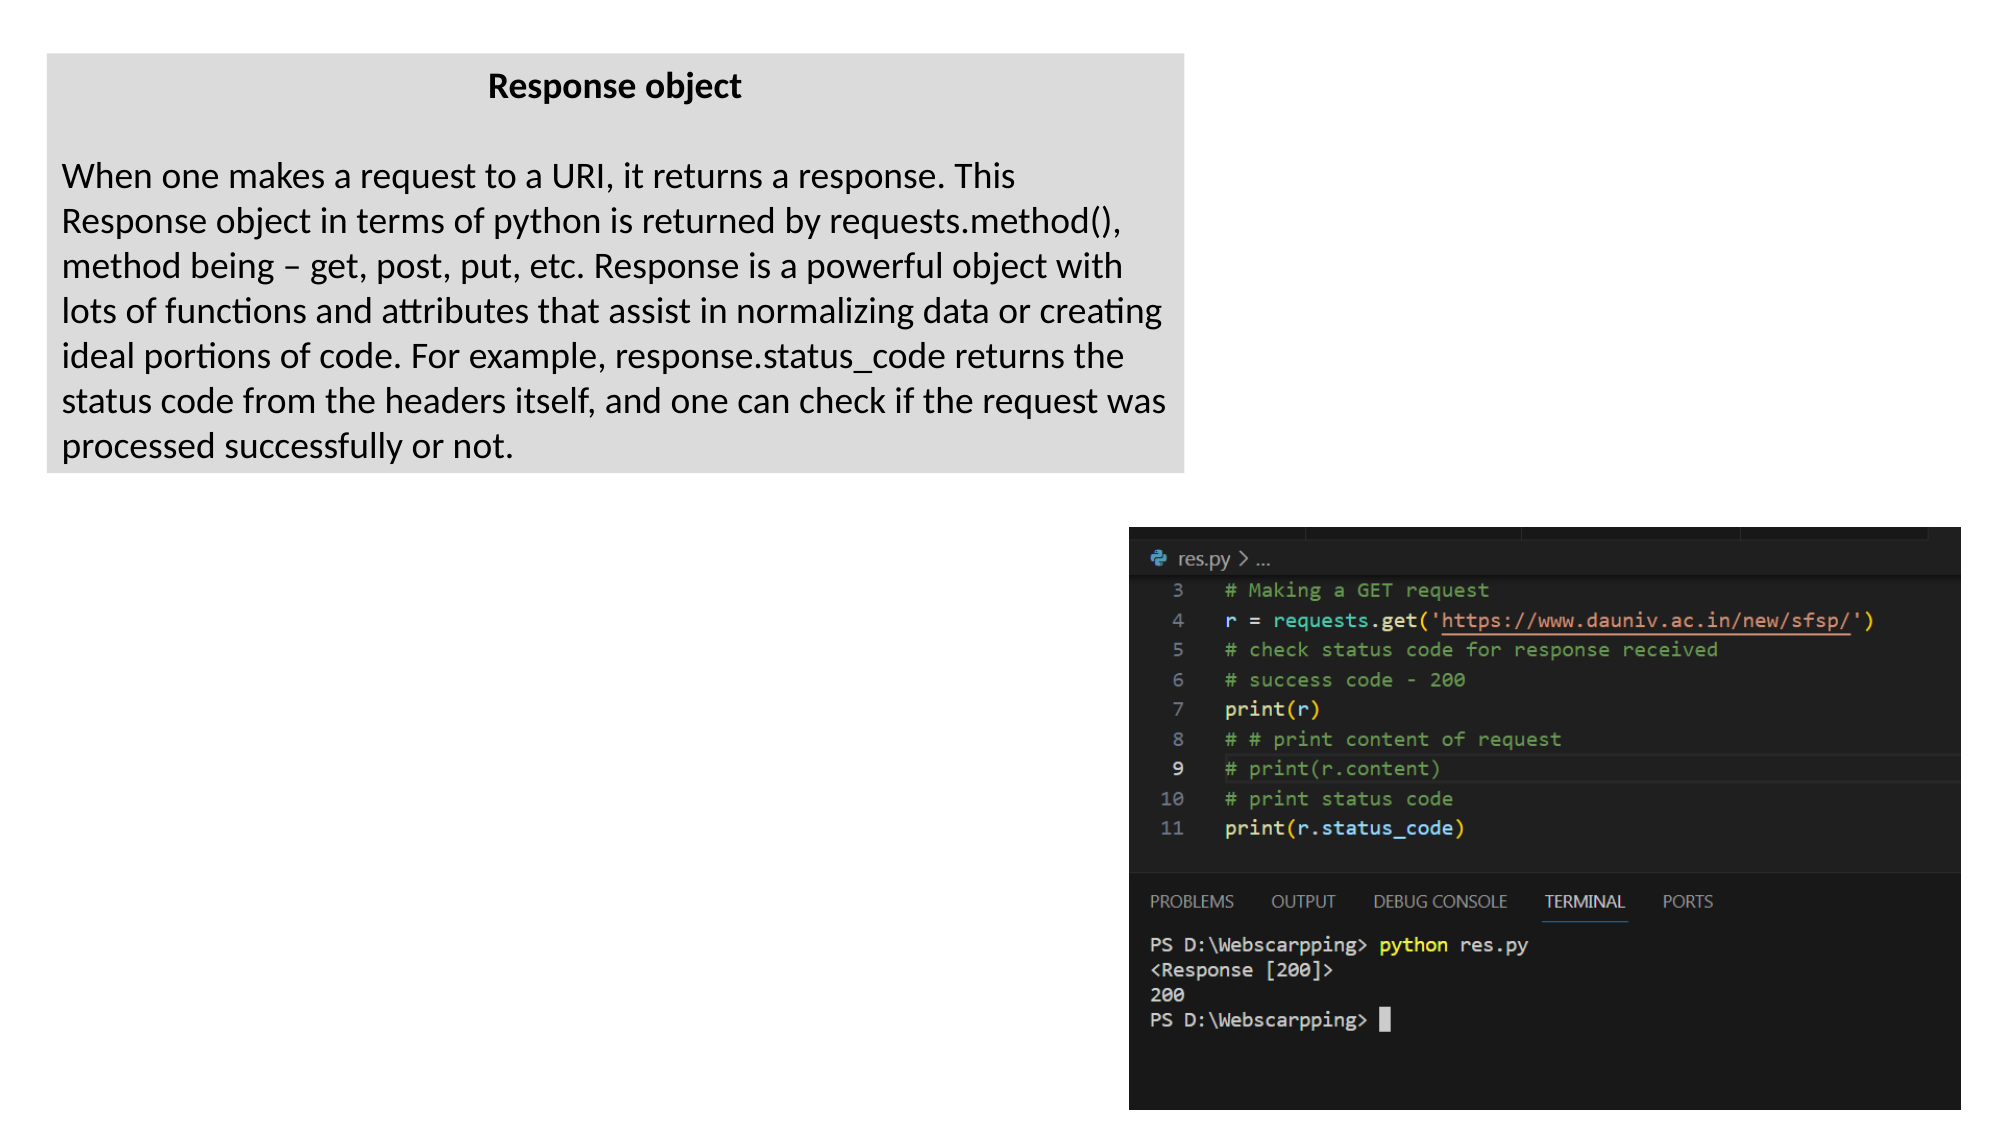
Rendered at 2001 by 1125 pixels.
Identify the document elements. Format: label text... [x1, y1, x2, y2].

picture [1129, 527, 1961, 1110]
text_box Response object When one makes a request to a URI, it returns a response. This Response object in terms of python is returned by requests.method(), method being – get, post, put, etc. Response is a powerful object with lots of functions and attributes that assist in normalizing data or creating ideal portions of code. For example, response.status_code returns the status code from the headers itself, and one can check if the request was processed successfully or not. [46, 53, 1185, 474]
